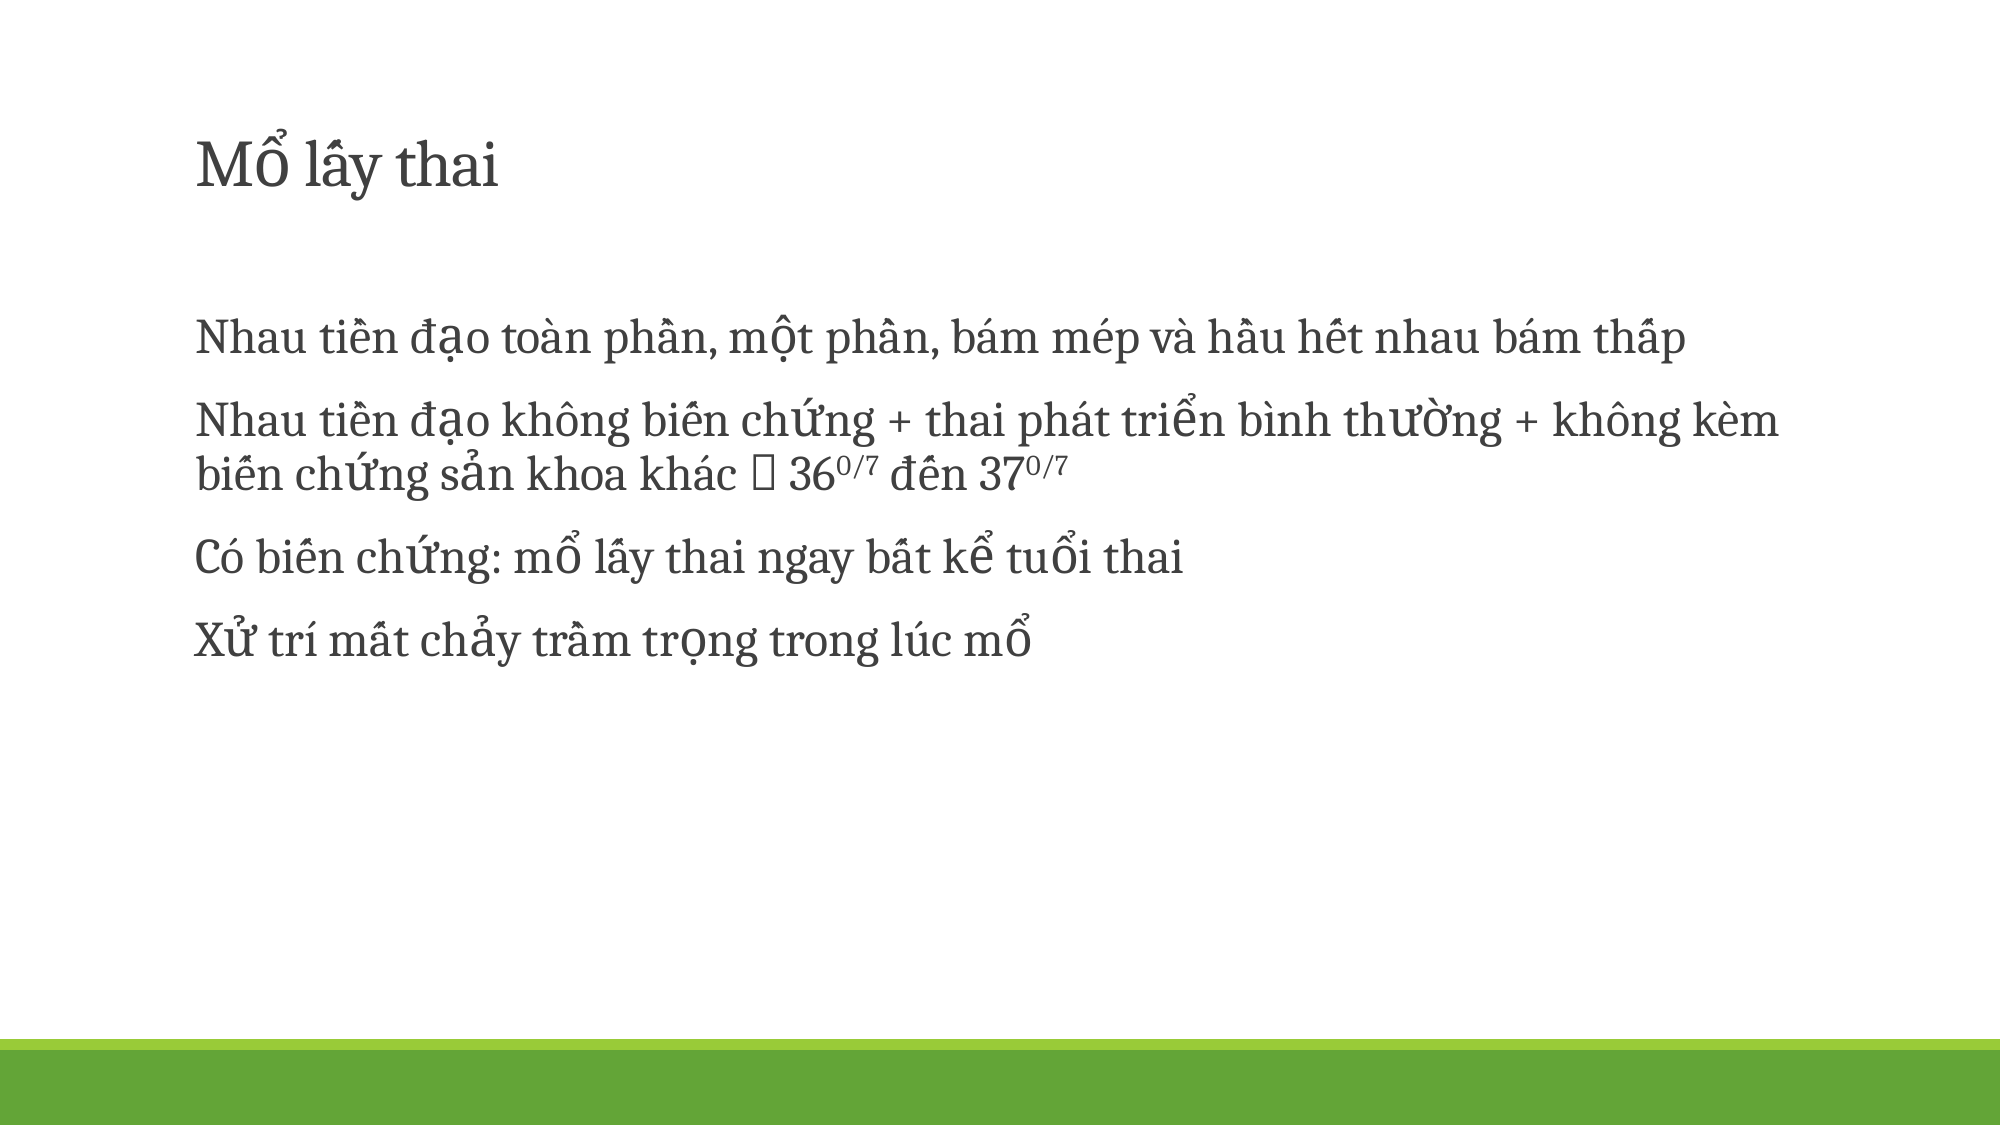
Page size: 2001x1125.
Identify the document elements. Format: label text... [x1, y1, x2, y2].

title Mổ lấy thai [180, 47, 1830, 285]
list Nhau tiền đạo toàn phần, một phần, bám mép và hầu hết nhau bám thấp Nhau tiền đạo không biến chứng + thai phát triển bình thường + không kèm biến chứng sản khoa khác  360/7 đến 370/7 Có biến chứng: mổ lấy thai ngay bất kể tuổi thai Xử trí mất chảy trầm trọng trong lúc mổ [180, 302, 1830, 963]
